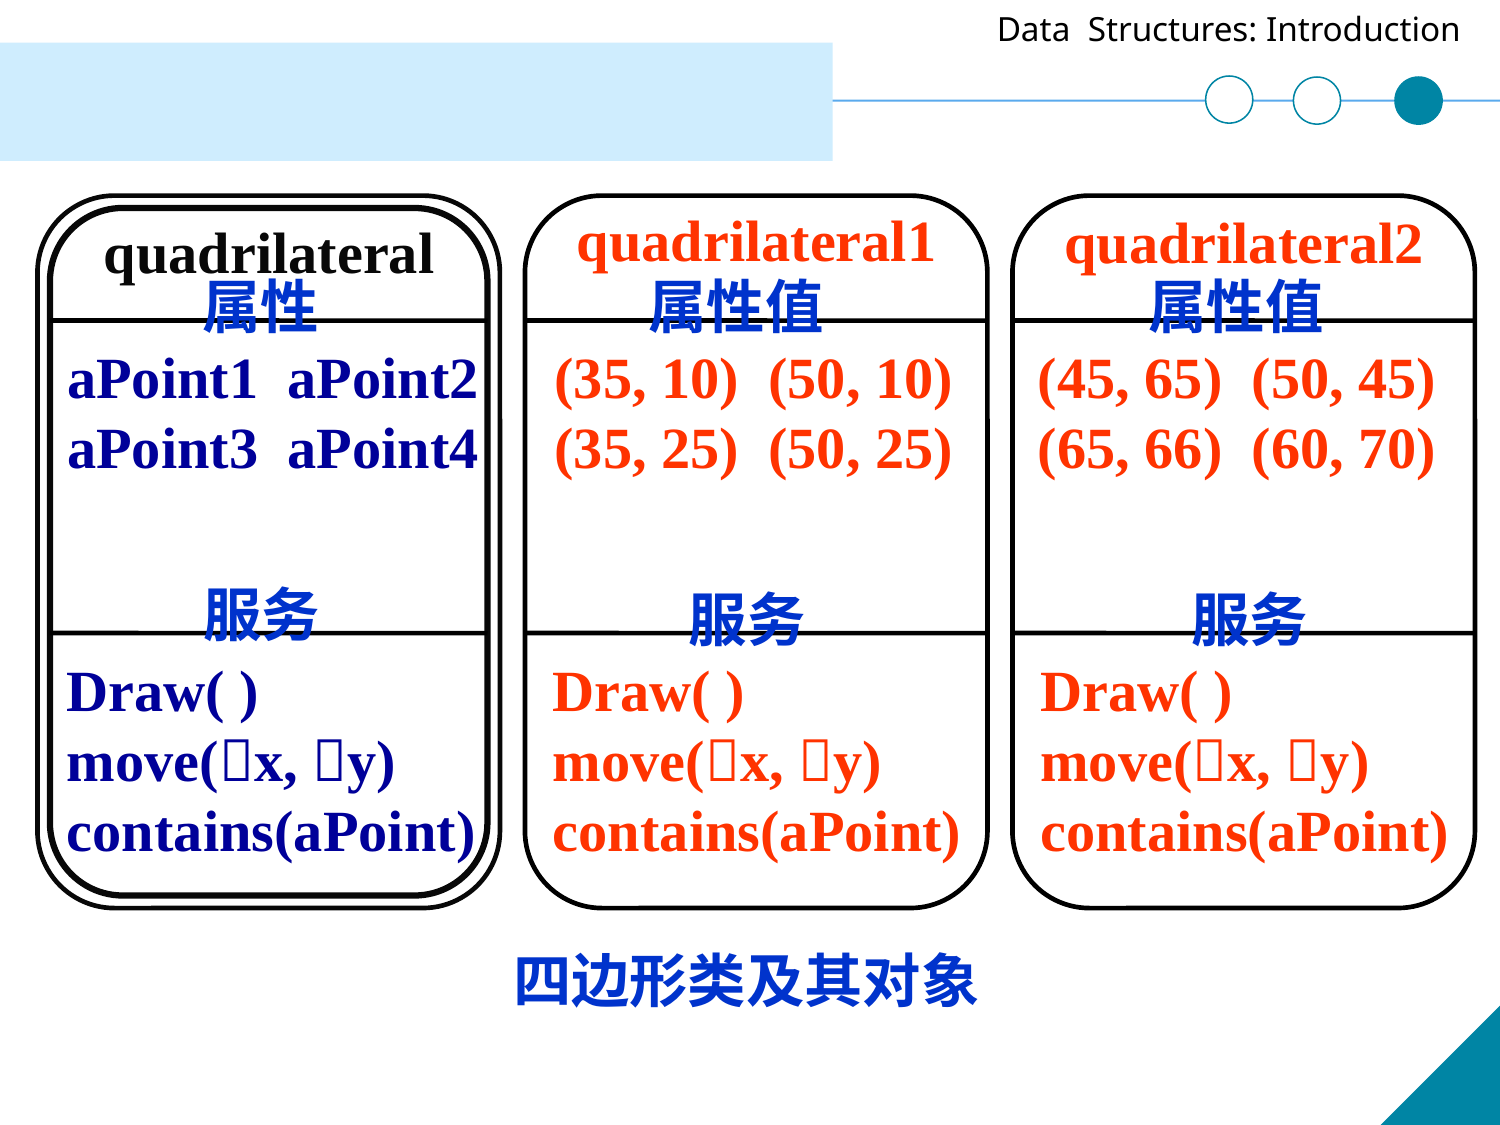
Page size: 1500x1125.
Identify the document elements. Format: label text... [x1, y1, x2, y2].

text_box 四边形类及其对象 [498, 937, 995, 1022]
text_box (45, 65) (50, 45) (65, 66) (60, 70) [1022, 332, 1452, 558]
text_box [1012, 634, 1464, 909]
text_box 服务 [674, 575, 821, 661]
text_box [1012, 321, 1475, 633]
text_box aPoint1 aPoint2 aPoint3 aPoint4 [52, 332, 494, 488]
text_box 服务 [1176, 575, 1323, 661]
text_box [1293, 77, 1341, 125]
text_box (35, 10) (50, 10) (35, 25) (50, 25) [539, 332, 969, 558]
text_box [1323, 634, 1475, 869]
text_box [524, 207, 988, 909]
text_box 服务 [188, 570, 335, 645]
text_box 属性值 [1133, 283, 1339, 332]
text_box 属性值 [633, 281, 839, 332]
text_box [37, 195, 500, 909]
text_box quadrilateral2 [1049, 197, 1440, 283]
text_box [1012, 207, 1133, 320]
text_box [1339, 208, 1475, 320]
text_box 属性 [187, 293, 334, 332]
text_box Draw( ) move(x, y) contains(aPoint) [52, 645, 491, 871]
text_box [1395, 77, 1443, 125]
text_box quadrilateral [89, 208, 450, 293]
text_box Draw( ) move(x, y) contains(aPoint) [1025, 645, 1465, 871]
text_box [1205, 76, 1253, 124]
text_box quadrilateral1 [561, 195, 952, 281]
text_box Draw( ) move(x, y) contains(aPoint) [538, 645, 977, 871]
